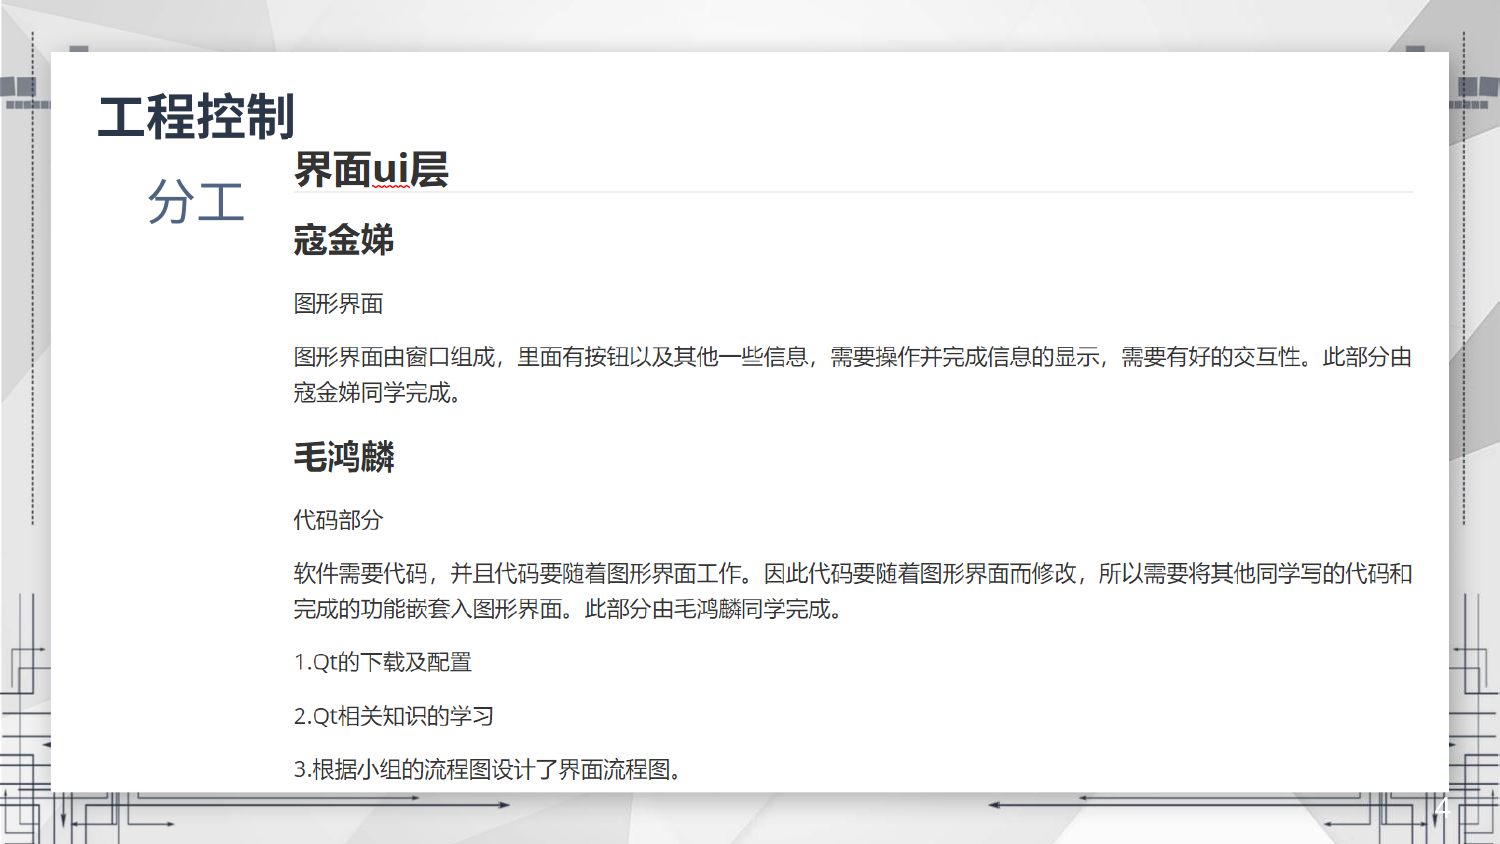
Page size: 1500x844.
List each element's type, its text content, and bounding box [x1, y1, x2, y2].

picture [288, 138, 1430, 782]
text_box 分工 [131, 163, 262, 238]
text_box 工程控制 [96, 88, 297, 153]
picture [0, 0, 1500, 844]
text_box 4 [1391, 781, 1500, 832]
